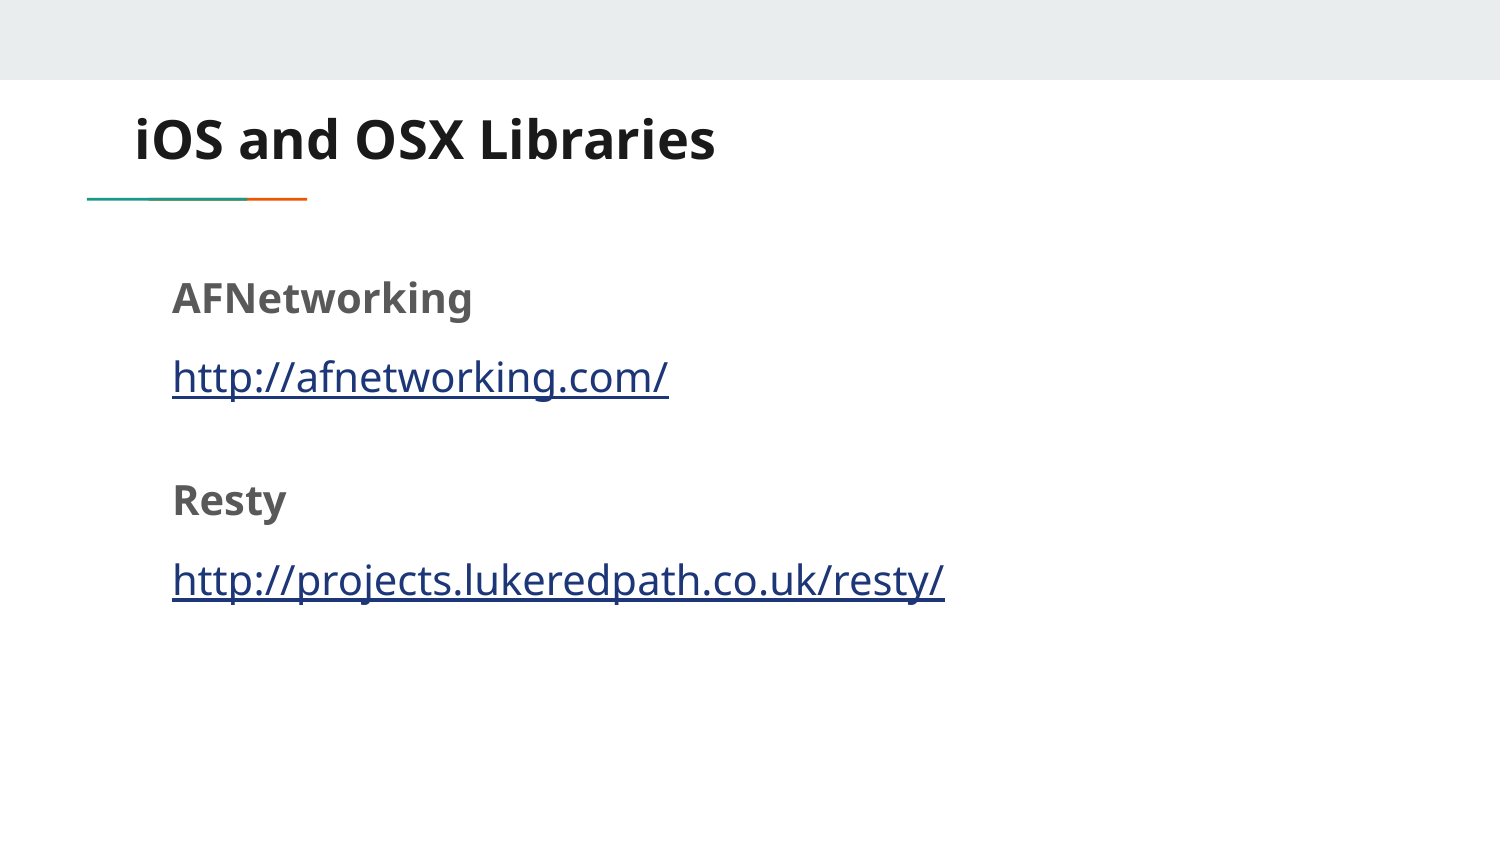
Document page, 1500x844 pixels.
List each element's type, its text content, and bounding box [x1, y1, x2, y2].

list AFNetworking http://afnetworking.com/ Resty http://projects.lukeredpath.co.uk/resty/ [157, 248, 1419, 620]
title iOS and OSX Libraries [119, 89, 1381, 178]
